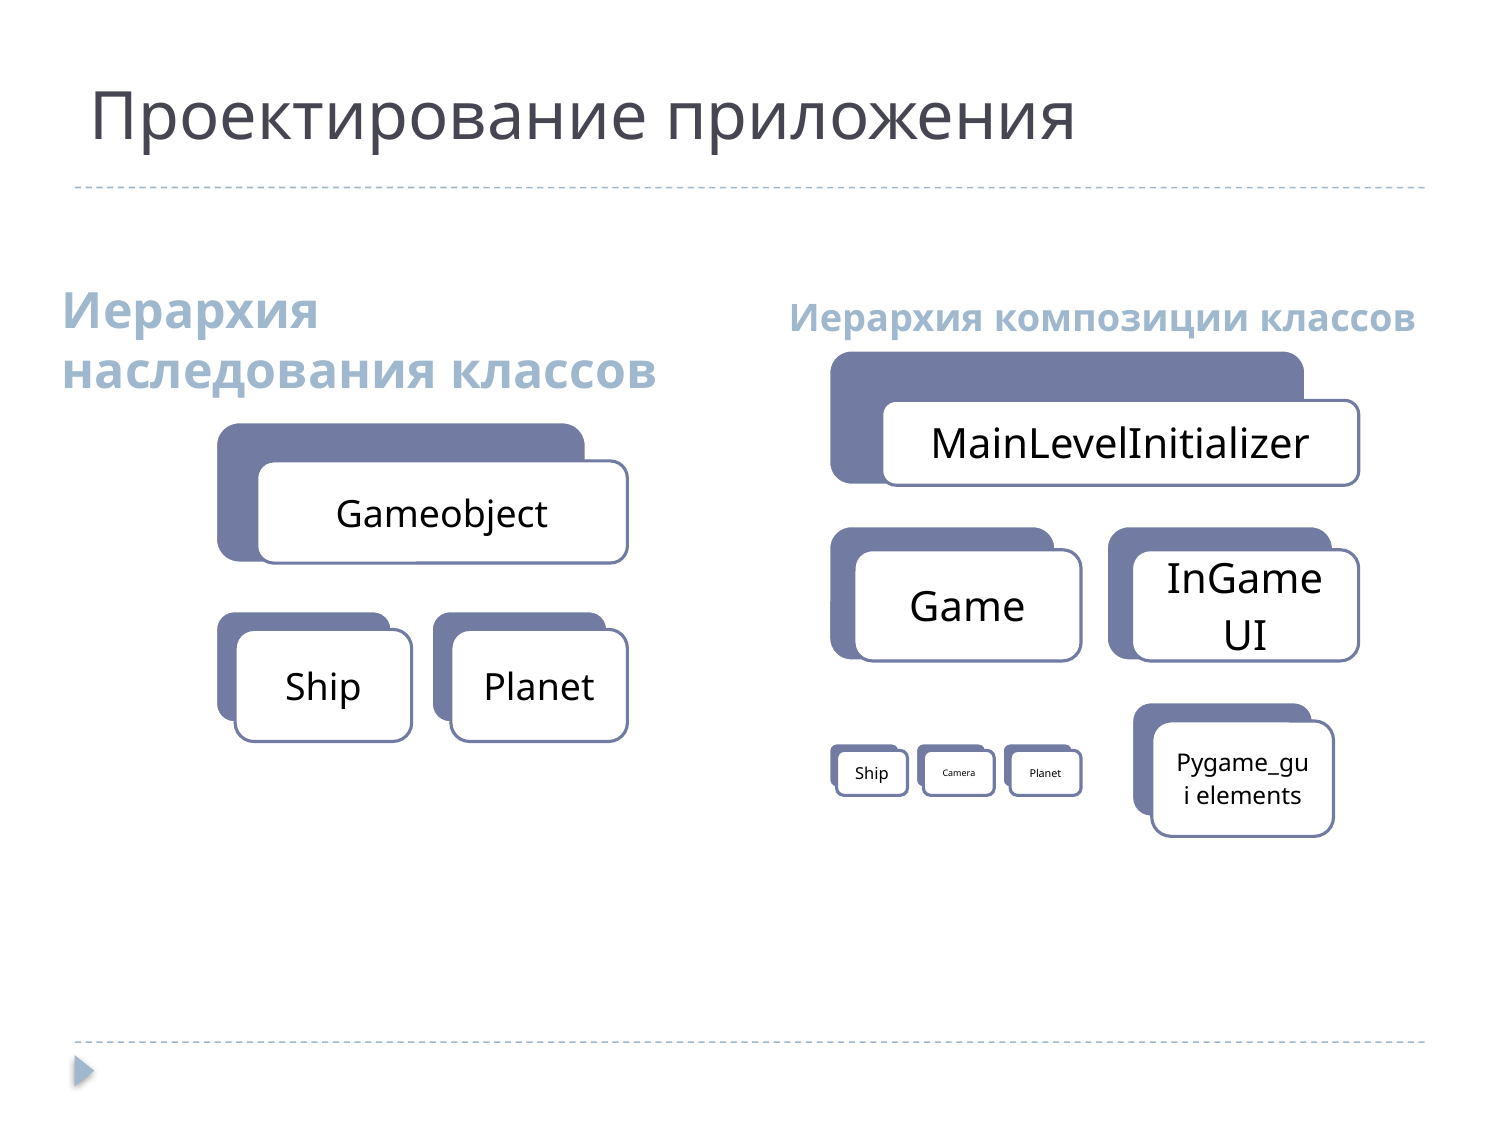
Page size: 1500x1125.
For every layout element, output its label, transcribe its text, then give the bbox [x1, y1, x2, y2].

title Проектирование приложения [75, 37, 1425, 188]
list Иерархия композиции классов [773, 281, 1437, 347]
list Иерархия наследования классов [46, 292, 710, 406]
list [163, 421, 680, 931]
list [762, 349, 1426, 1013]
